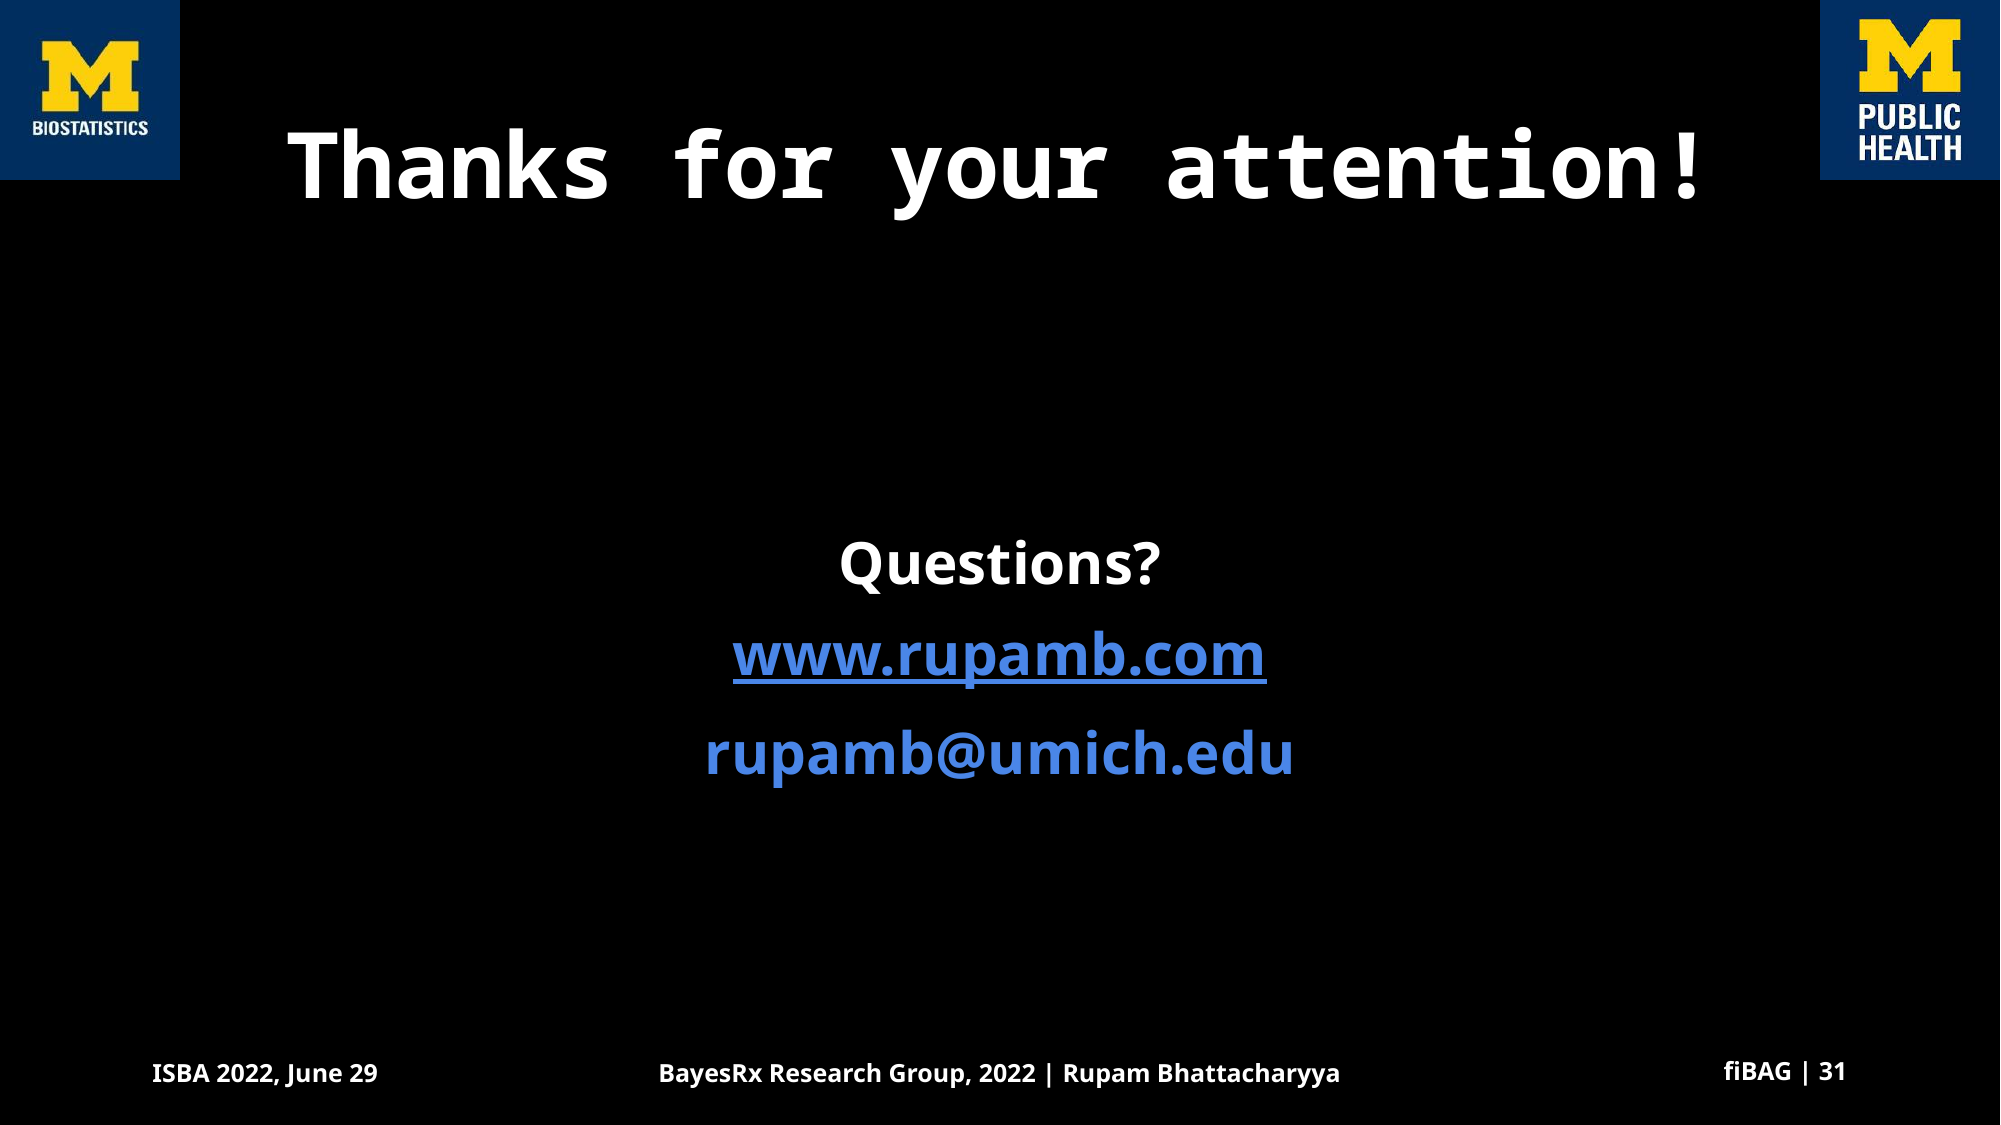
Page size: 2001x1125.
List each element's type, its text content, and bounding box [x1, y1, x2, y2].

title Thanks for your attention! [137, 59, 1863, 278]
picture [0, 0, 180, 180]
picture [1820, 0, 2000, 180]
slide_number fiBAG | 31 [1412, 1042, 1863, 1103]
list Questions? www.rupamb.com rupamb@umich.edu [137, 299, 1863, 1014]
